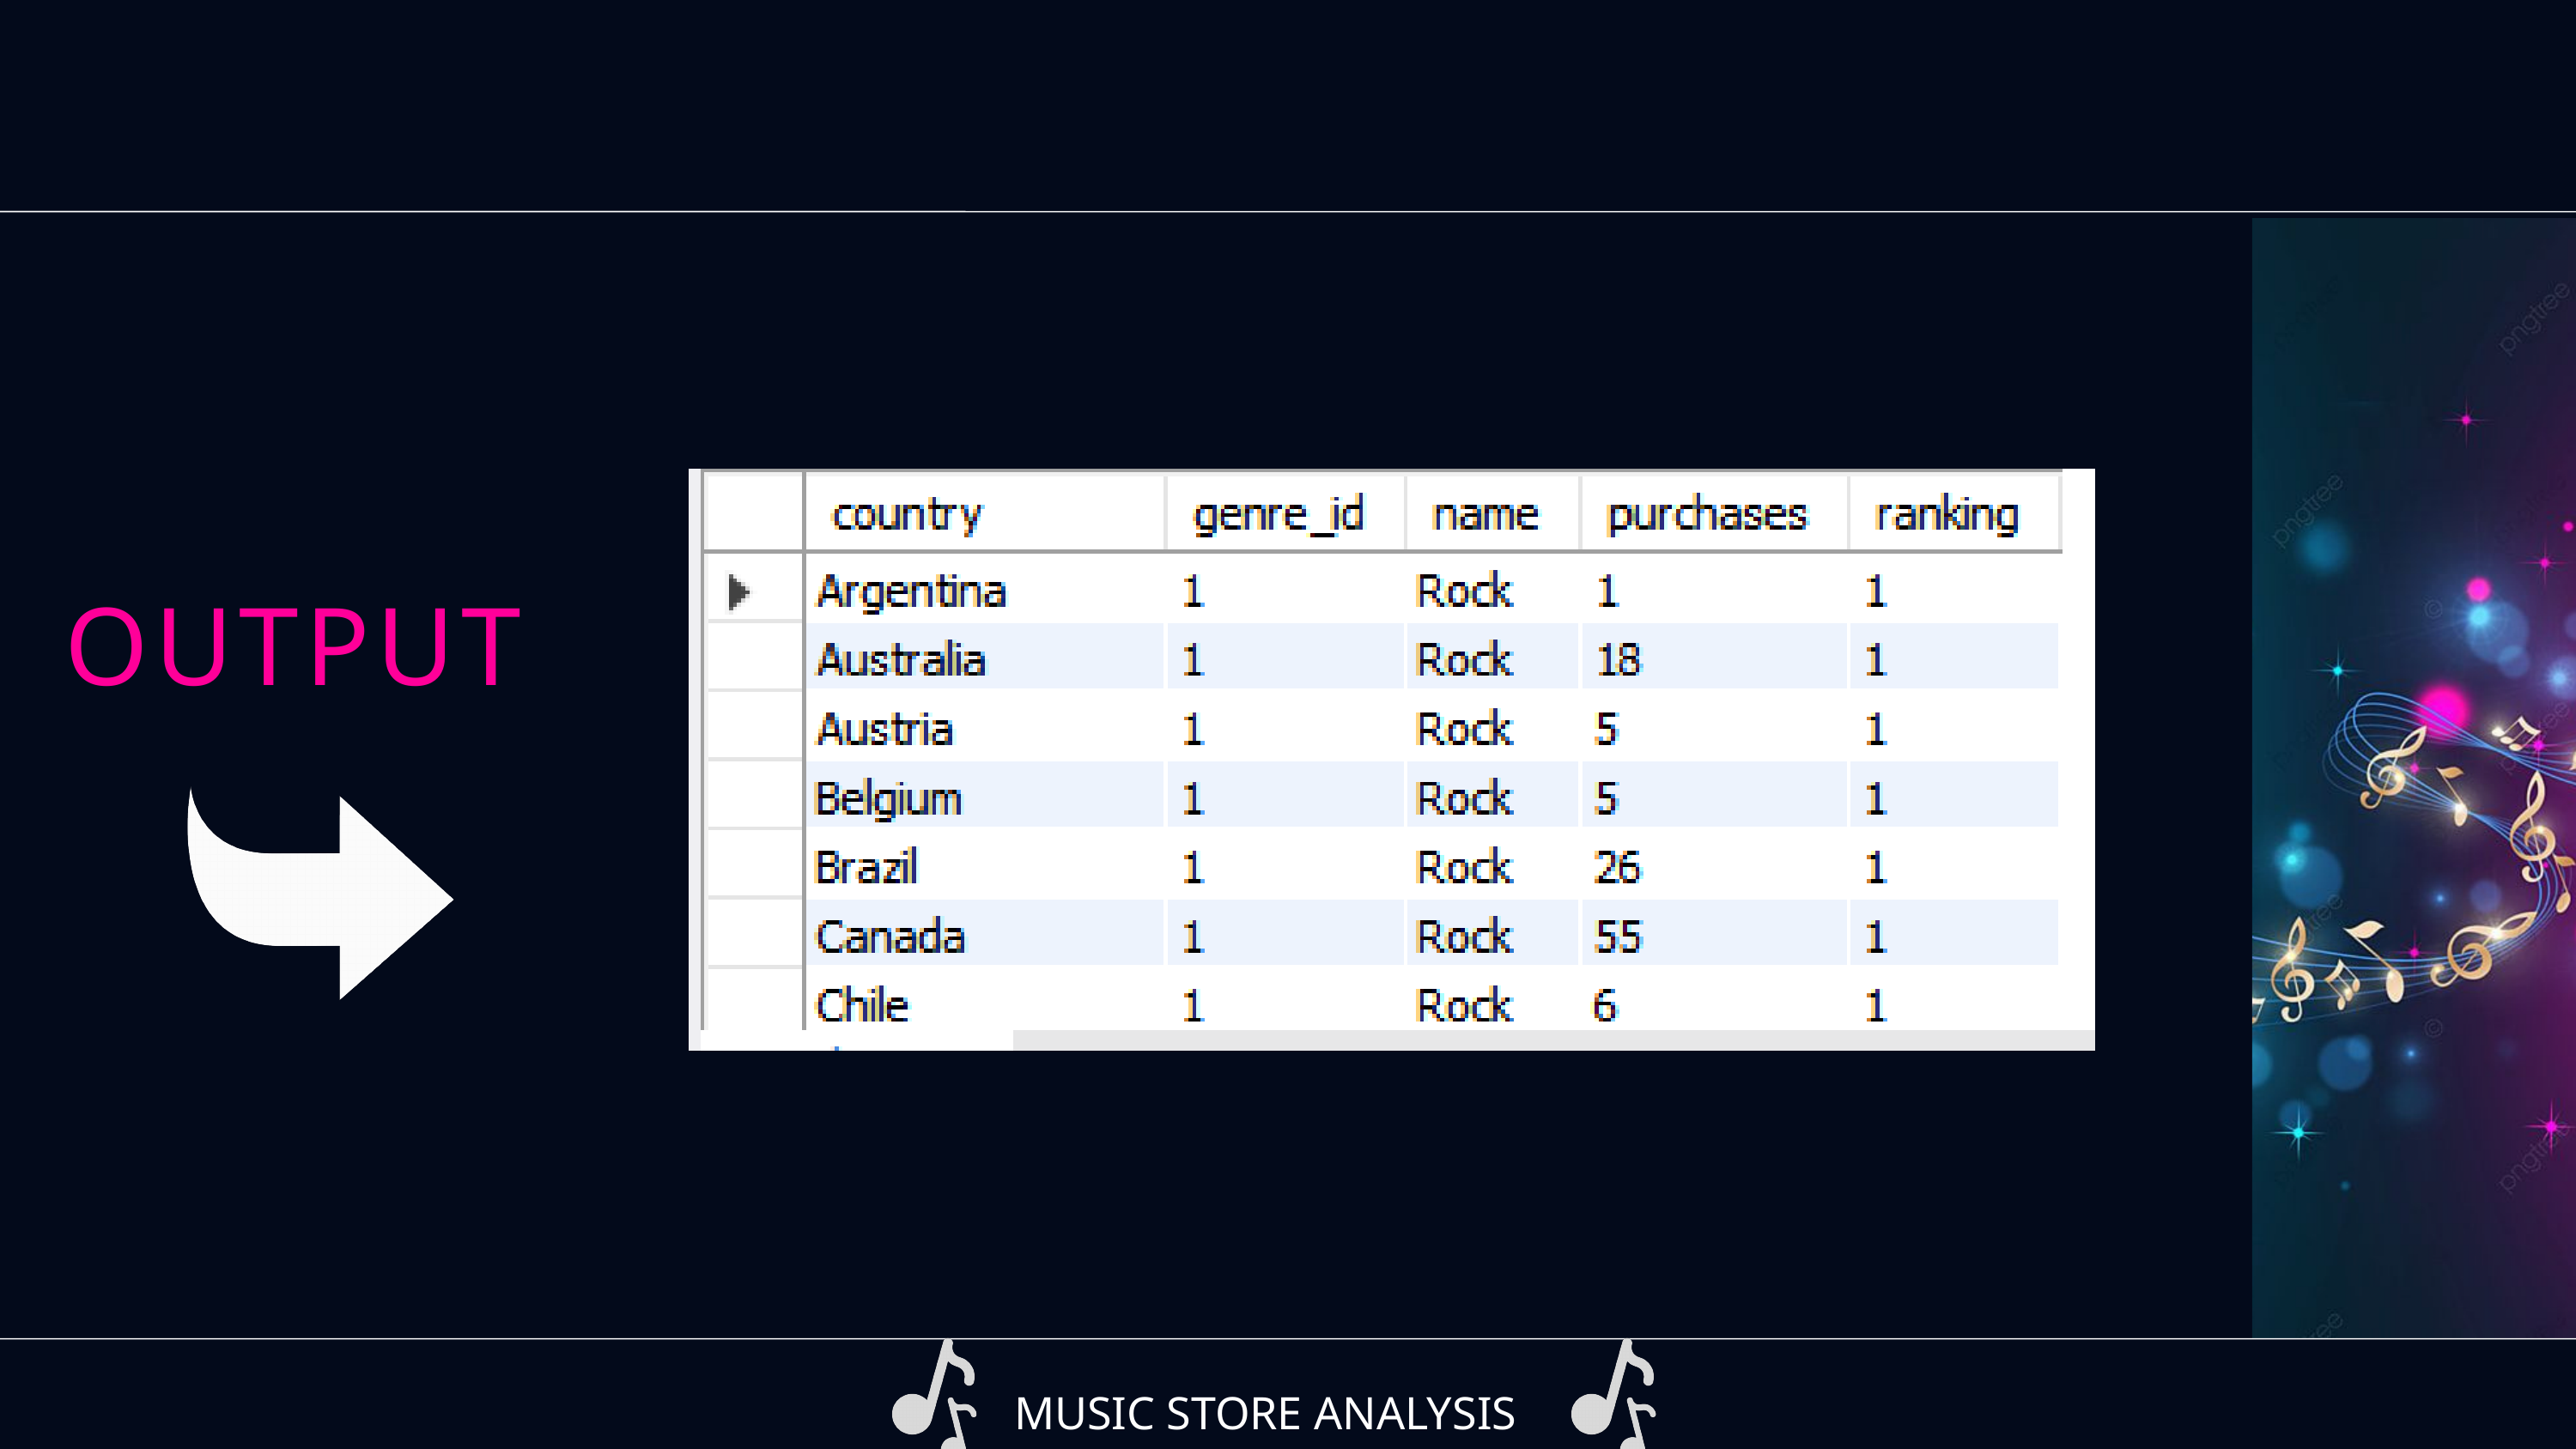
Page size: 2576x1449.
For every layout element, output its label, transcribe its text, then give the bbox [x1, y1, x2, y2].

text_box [889, 1337, 1657, 1449]
text_box [689, 469, 2095, 1051]
text_box [181, 760, 458, 1036]
text_box OUTPUT [0, 599, 586, 707]
text_box [2251, 218, 2576, 1338]
